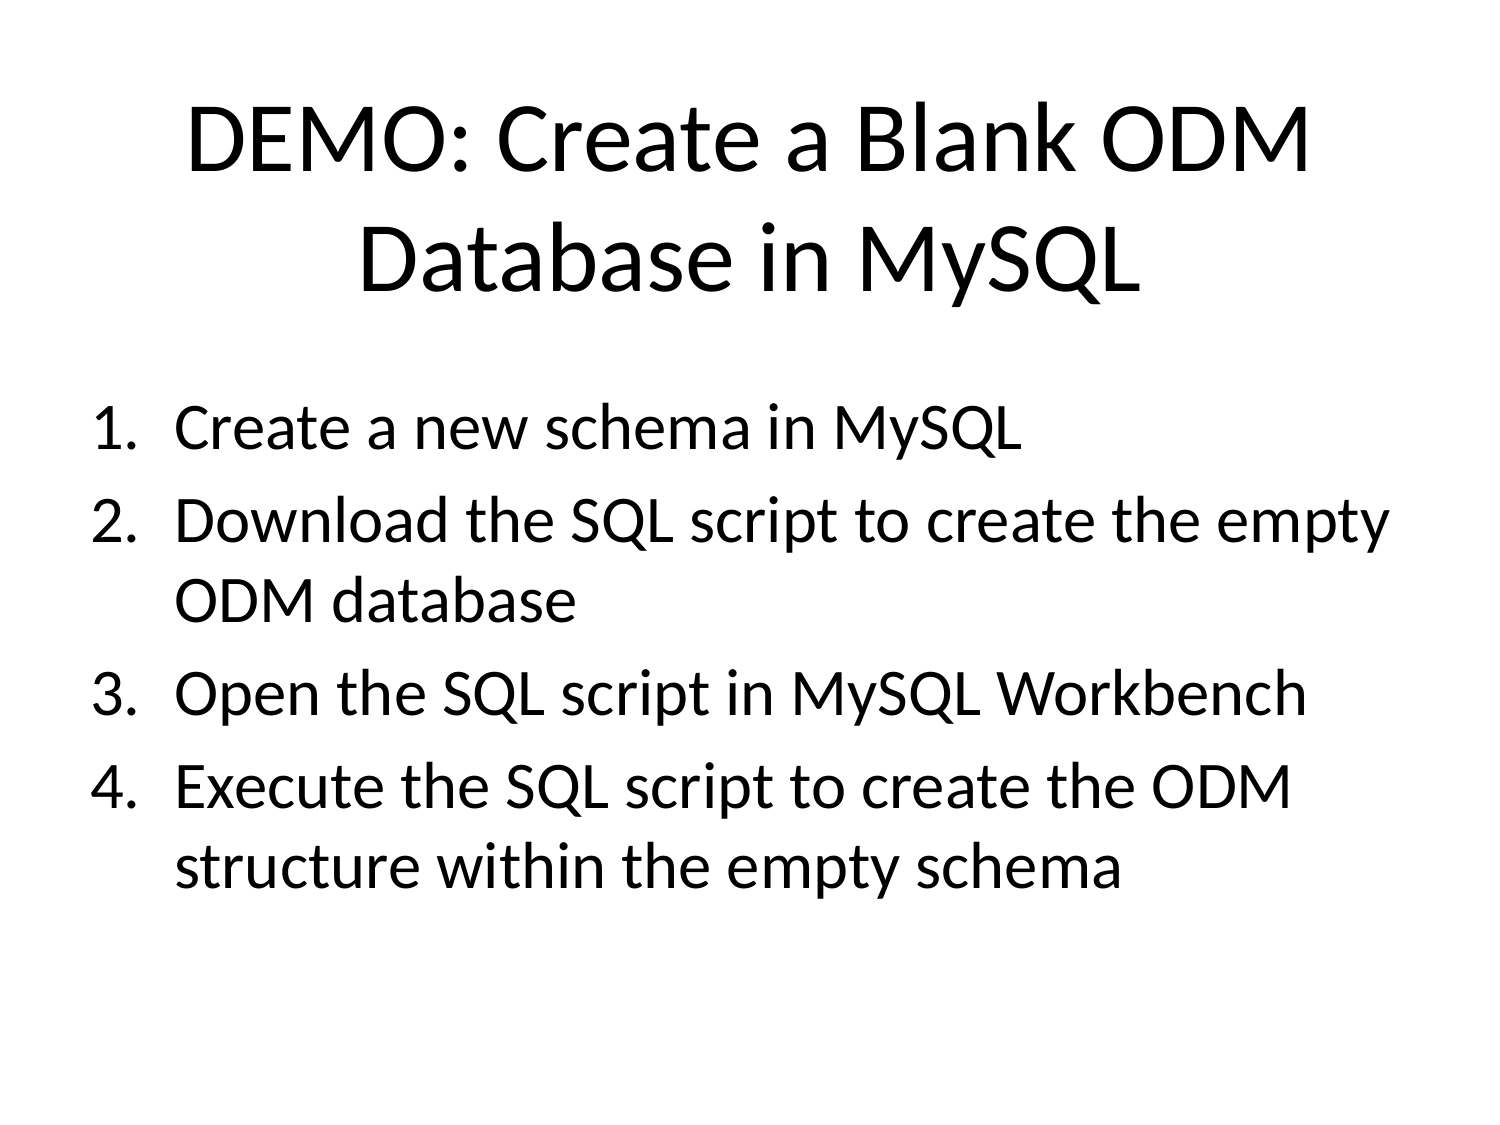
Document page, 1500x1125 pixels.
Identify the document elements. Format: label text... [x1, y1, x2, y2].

title DEMO: Create a Blank ODM Database in MySQL [75, 45, 1425, 338]
list Create a new schema in MySQL Download the SQL script to create the empty ODM database Open the SQL script in MySQL Workbench Execute the SQL script to create the ODM structure within the empty schema [75, 375, 1425, 1005]
